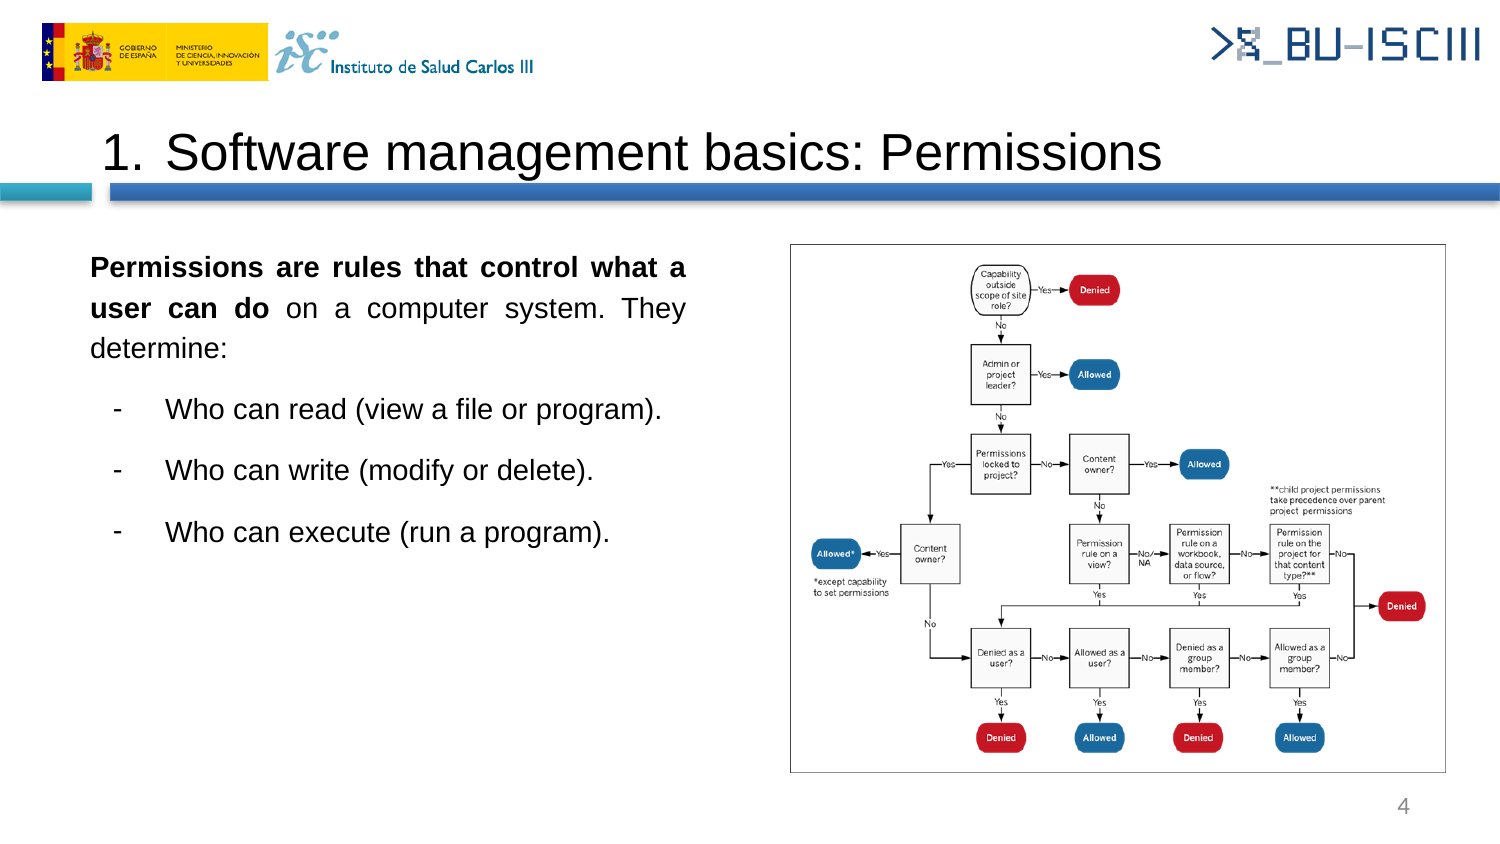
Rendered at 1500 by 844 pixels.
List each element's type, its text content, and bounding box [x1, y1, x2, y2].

list Permissions are rules that control what a user can do on a computer system. They determine: Who can read (view a file or program). Who can write (modify or delete). Who can execute (run a program). [75, 235, 702, 792]
picture [789, 244, 1446, 773]
picture [42, 23, 593, 81]
slide_number ‹#› [1074, 782, 1425, 827]
title Software management basics: Permissions [75, 85, 1425, 183]
picture [1201, 0, 1492, 85]
